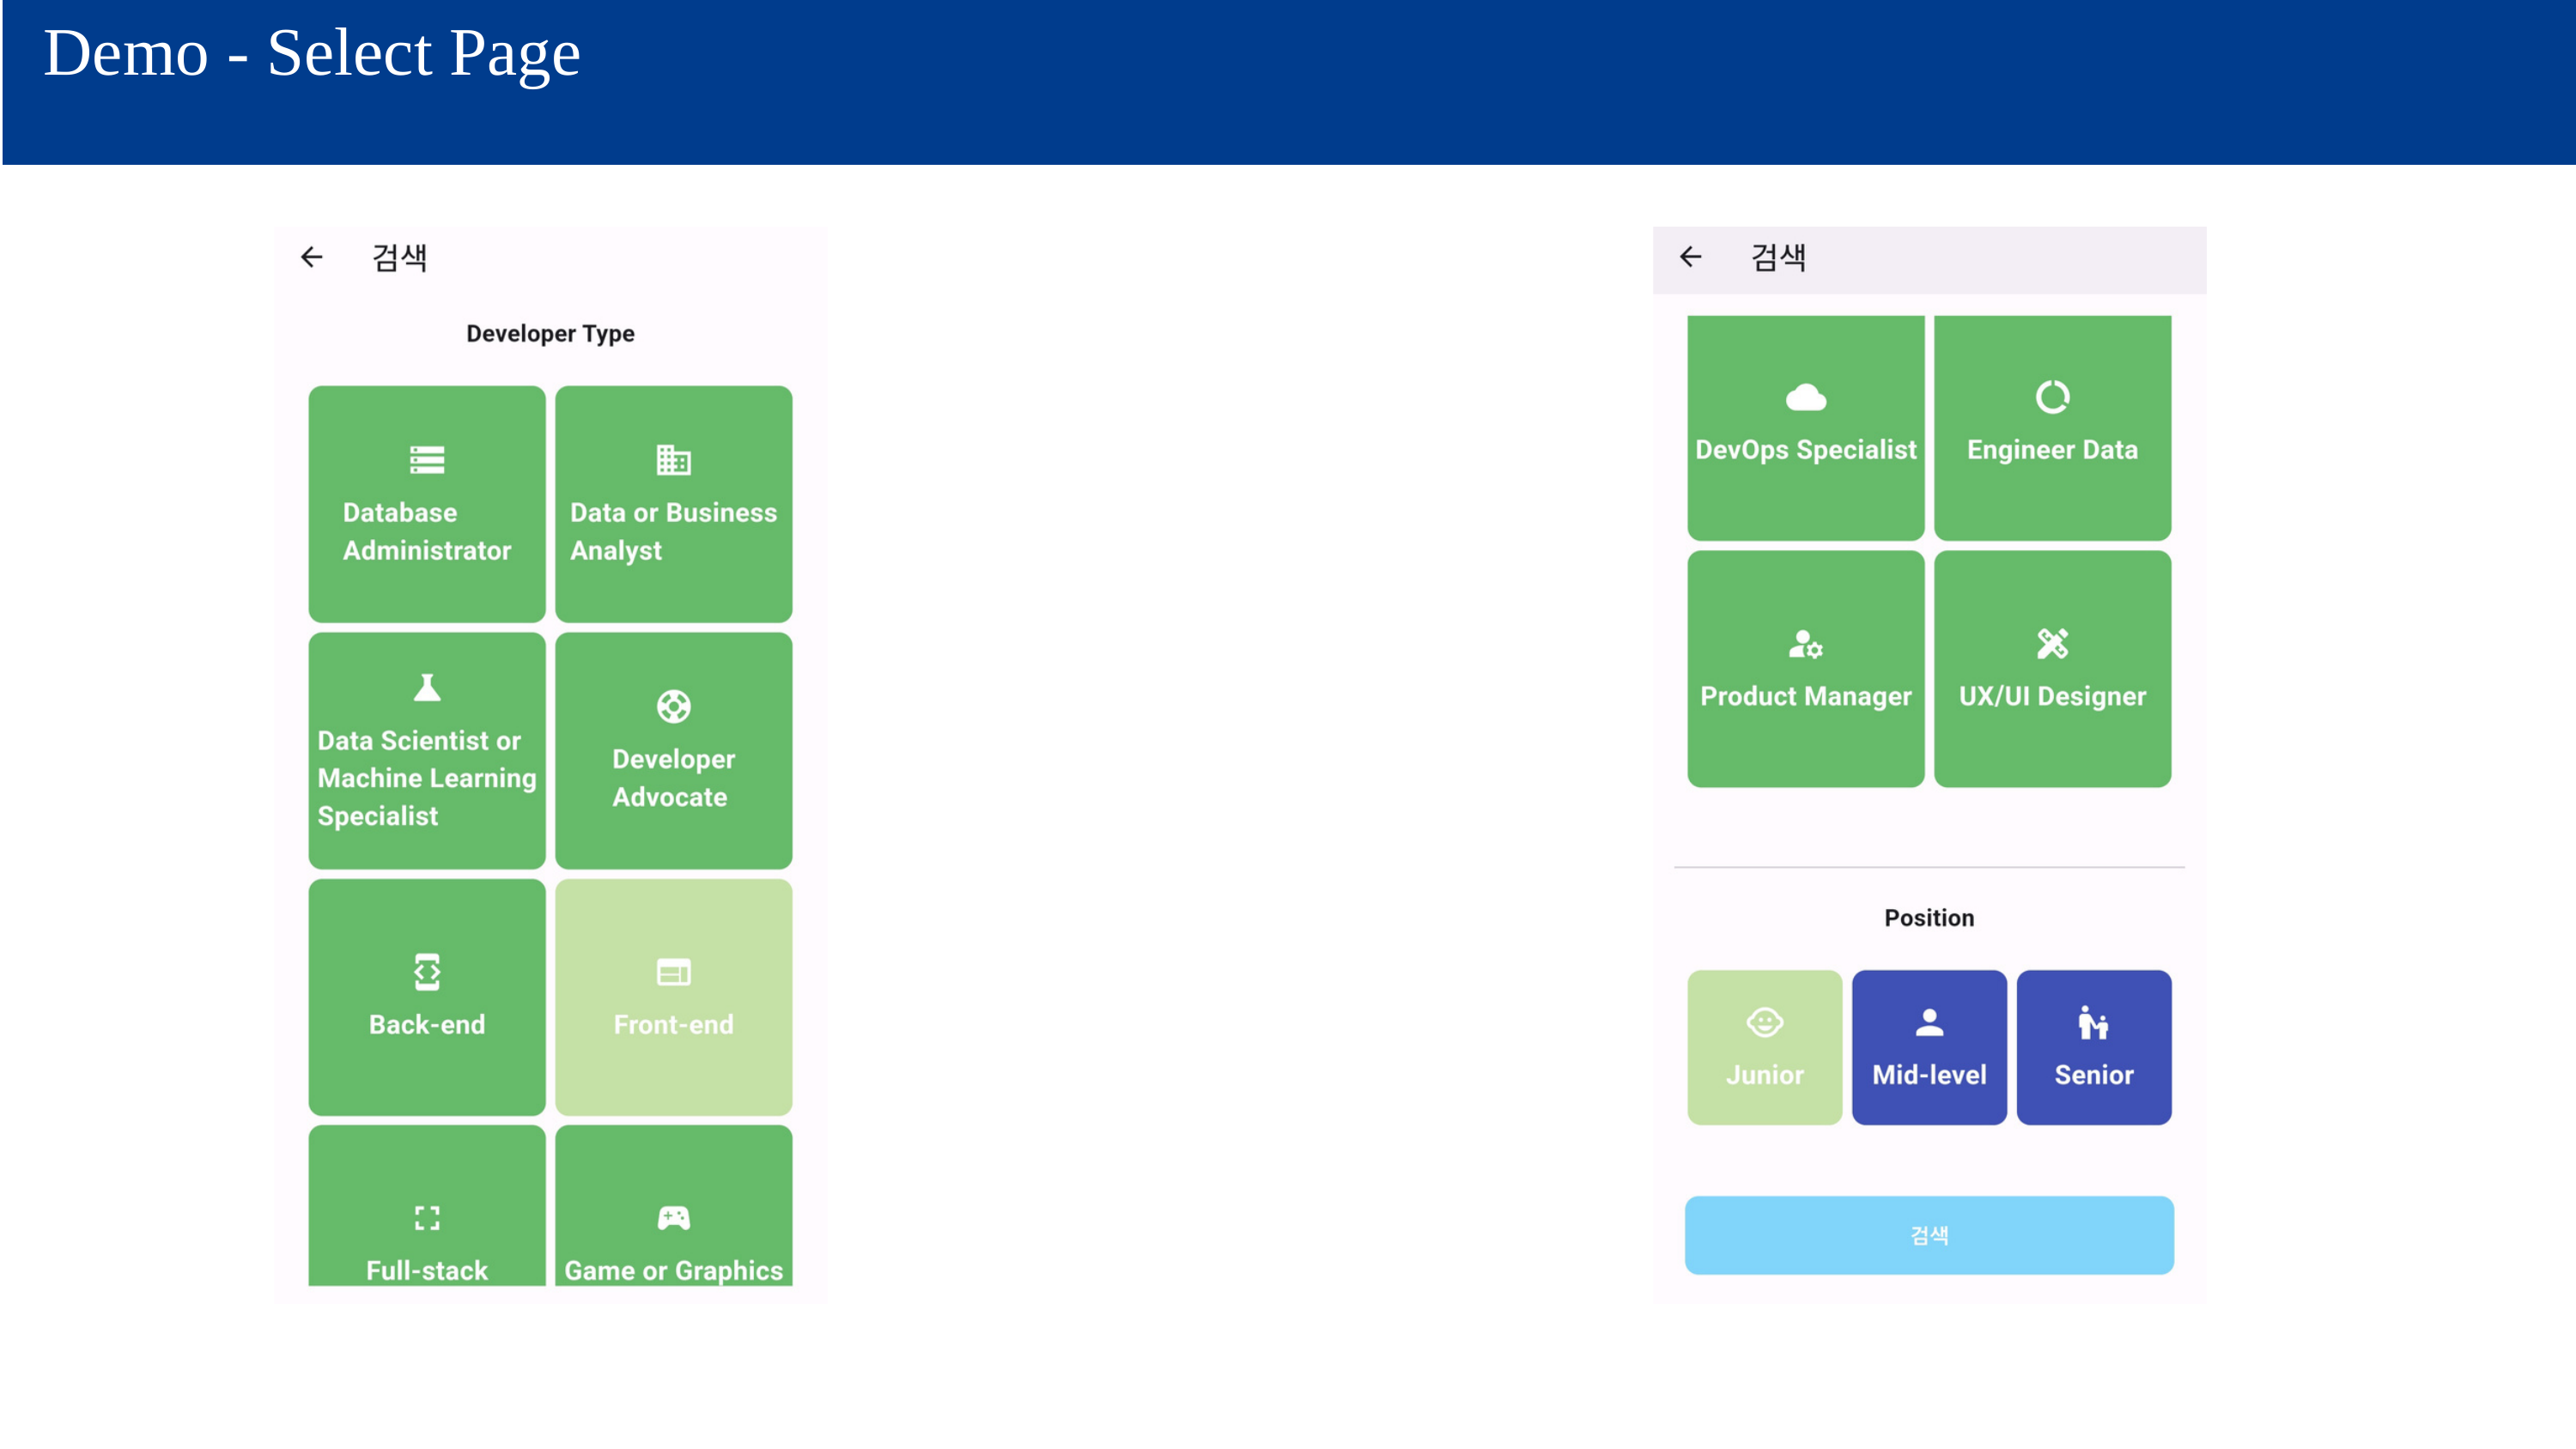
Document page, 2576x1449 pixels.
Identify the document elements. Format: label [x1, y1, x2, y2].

text_box [1653, 227, 2207, 1304]
text_box [274, 227, 828, 1304]
text_box [2, 0, 2576, 165]
